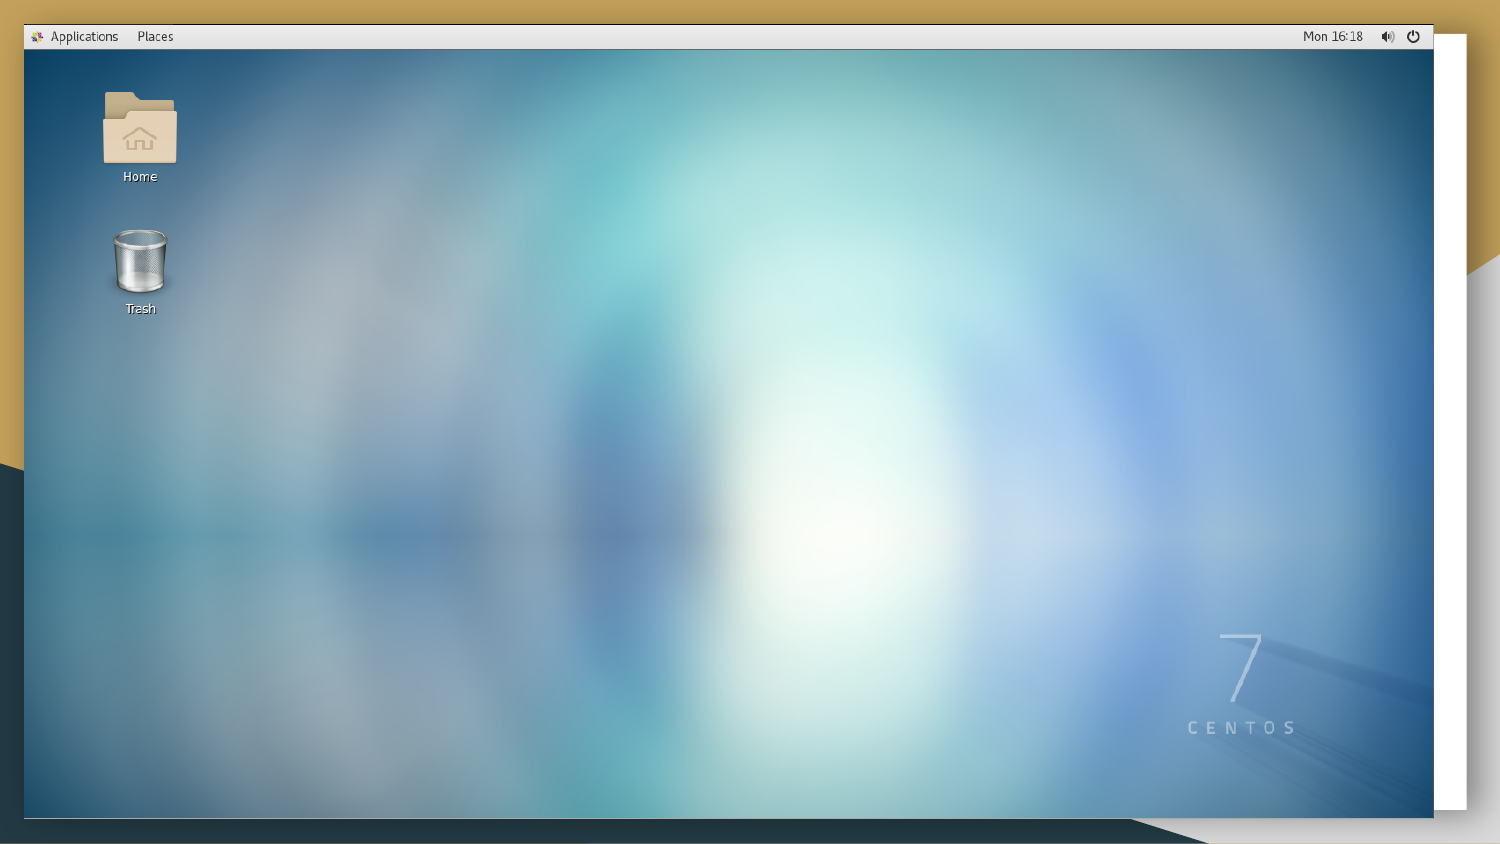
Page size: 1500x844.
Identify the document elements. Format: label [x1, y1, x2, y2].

picture [24, 24, 1434, 819]
